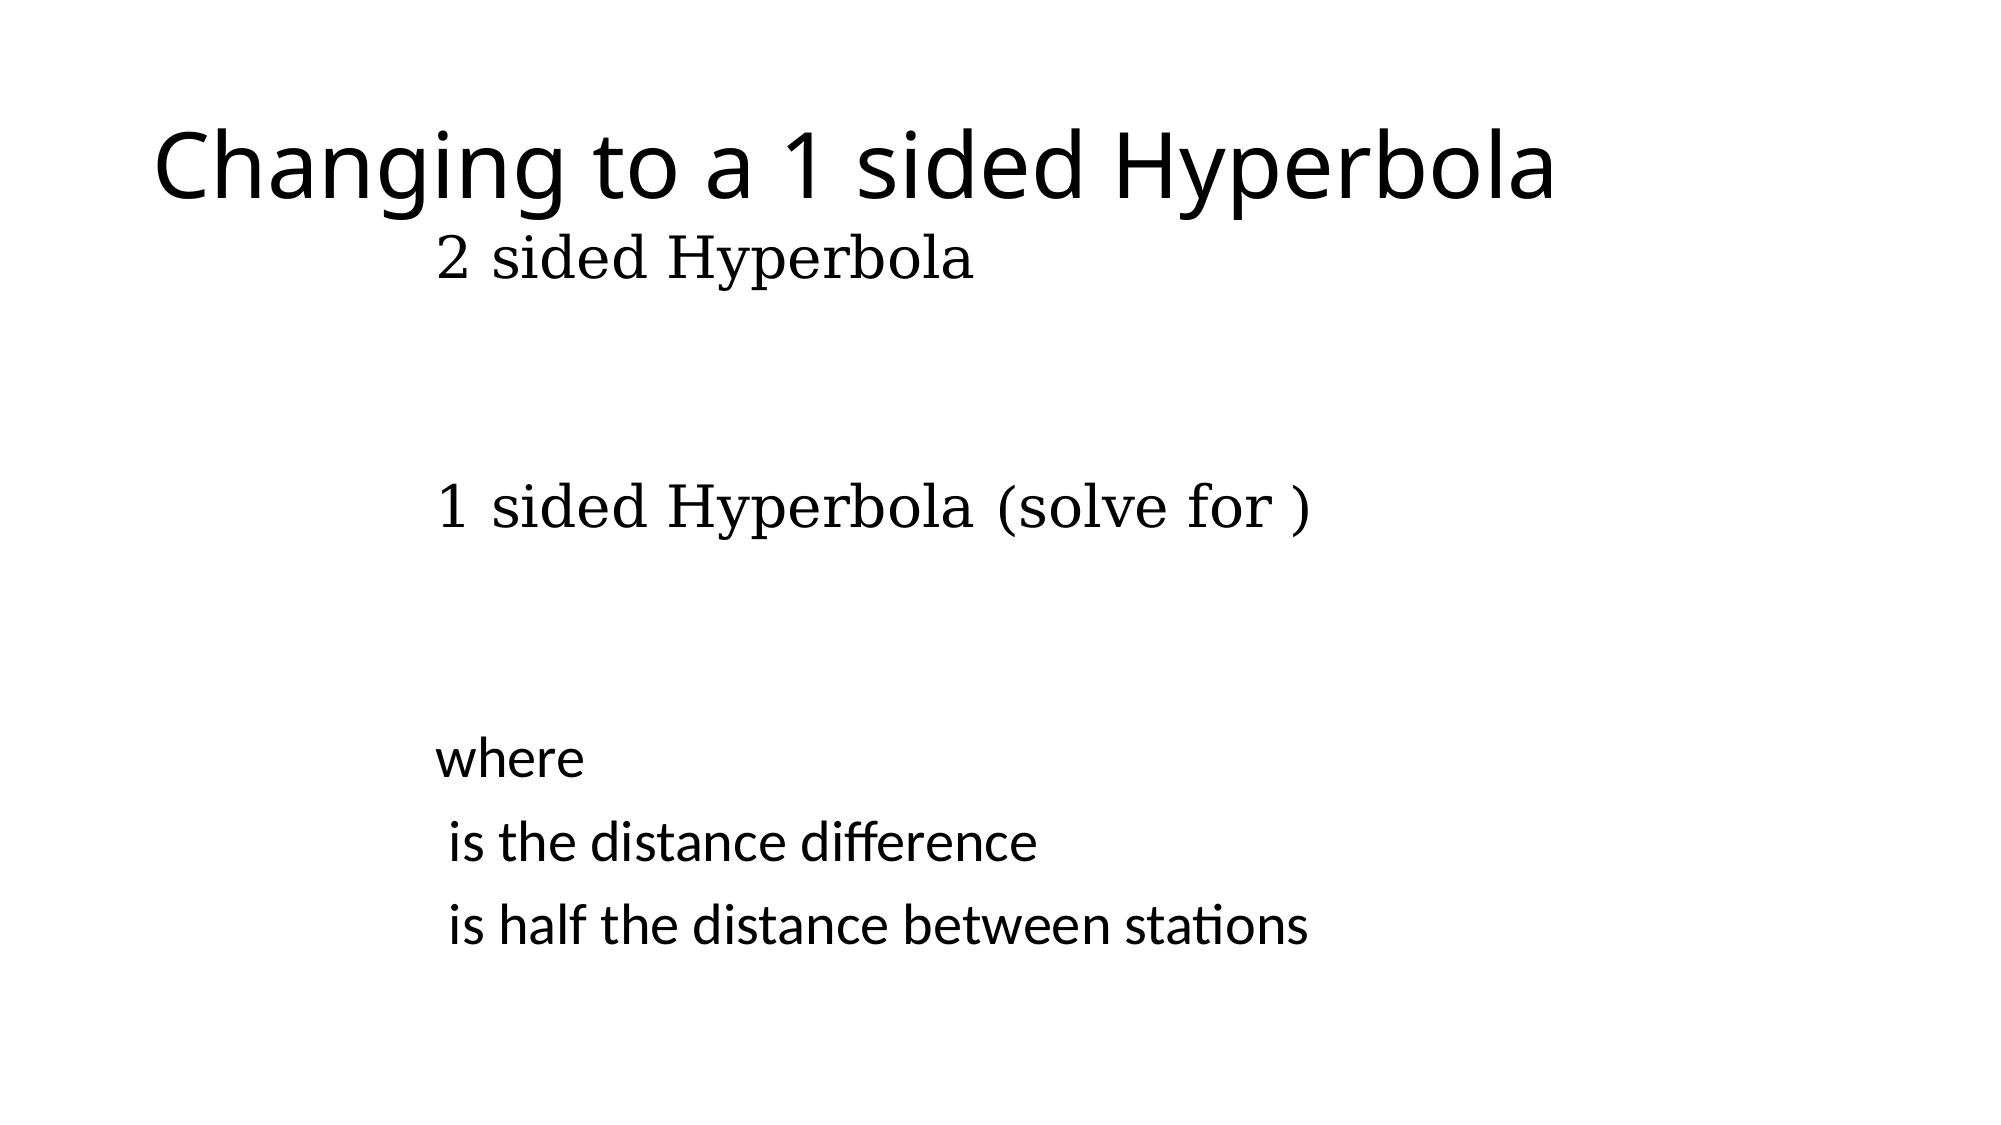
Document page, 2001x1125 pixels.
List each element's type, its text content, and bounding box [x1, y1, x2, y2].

title Changing to a 1 sided Hyperbola [137, 59, 1863, 278]
